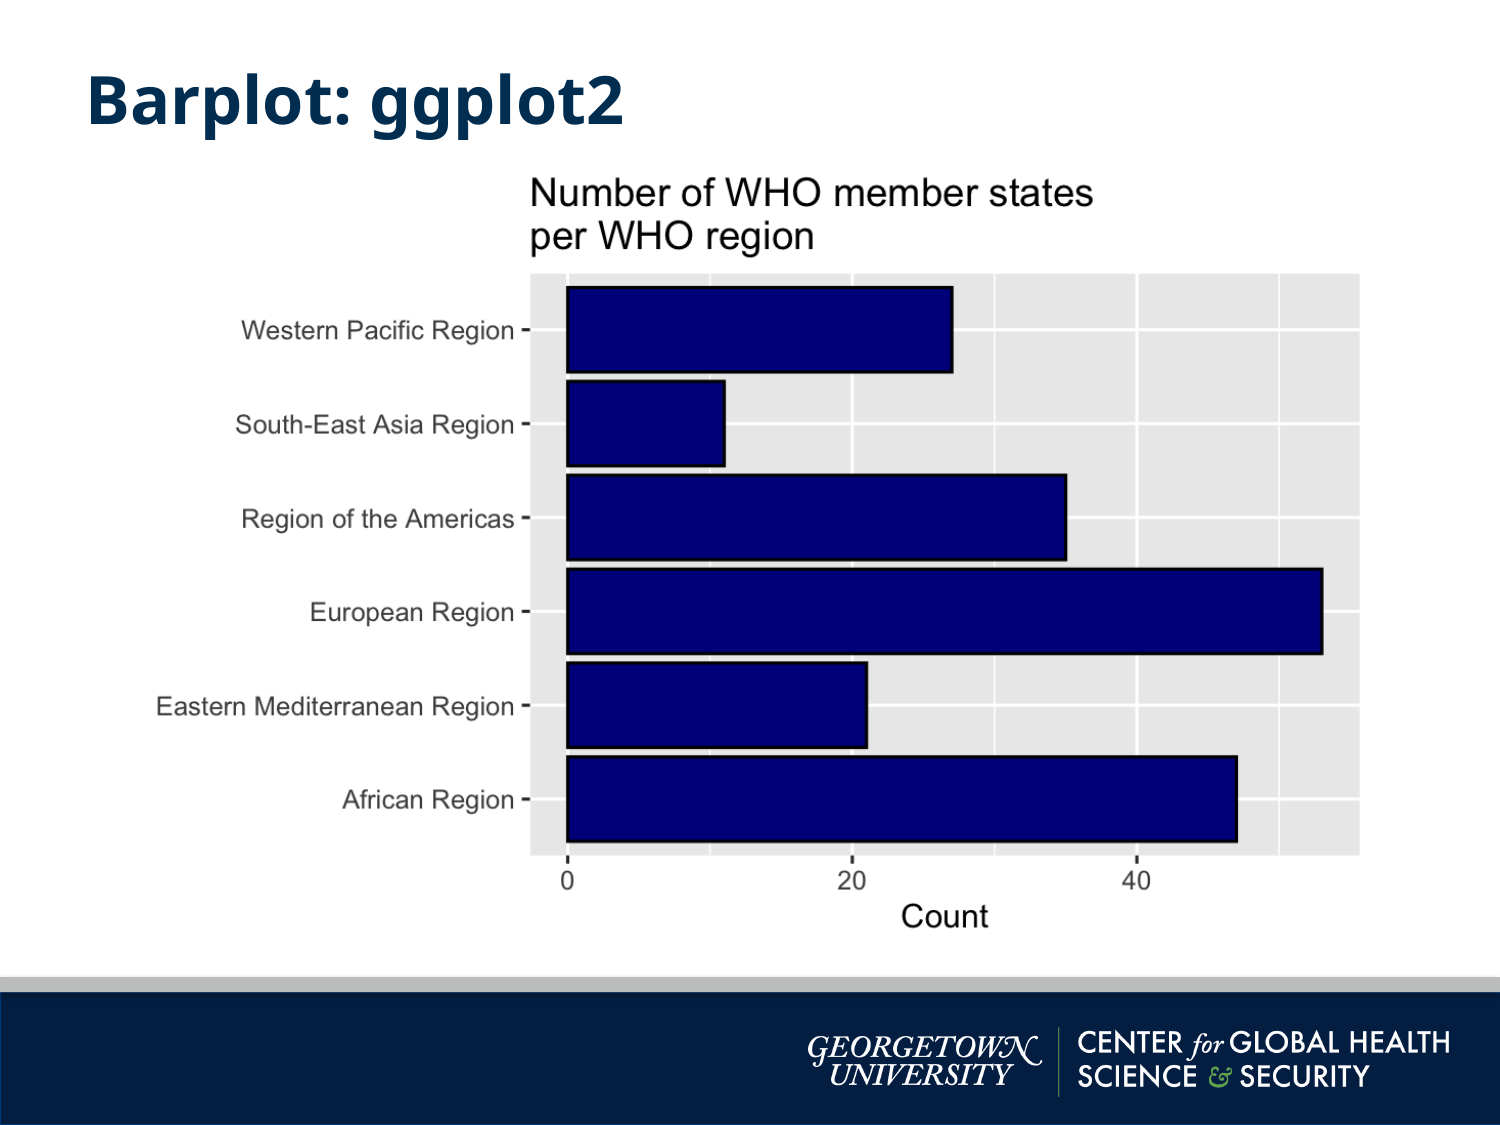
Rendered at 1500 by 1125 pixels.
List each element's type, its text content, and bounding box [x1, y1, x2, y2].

picture [808, 1027, 1449, 1097]
picture [100, 161, 1377, 950]
text_box Barplot: ggplot2 [70, 50, 1153, 238]
